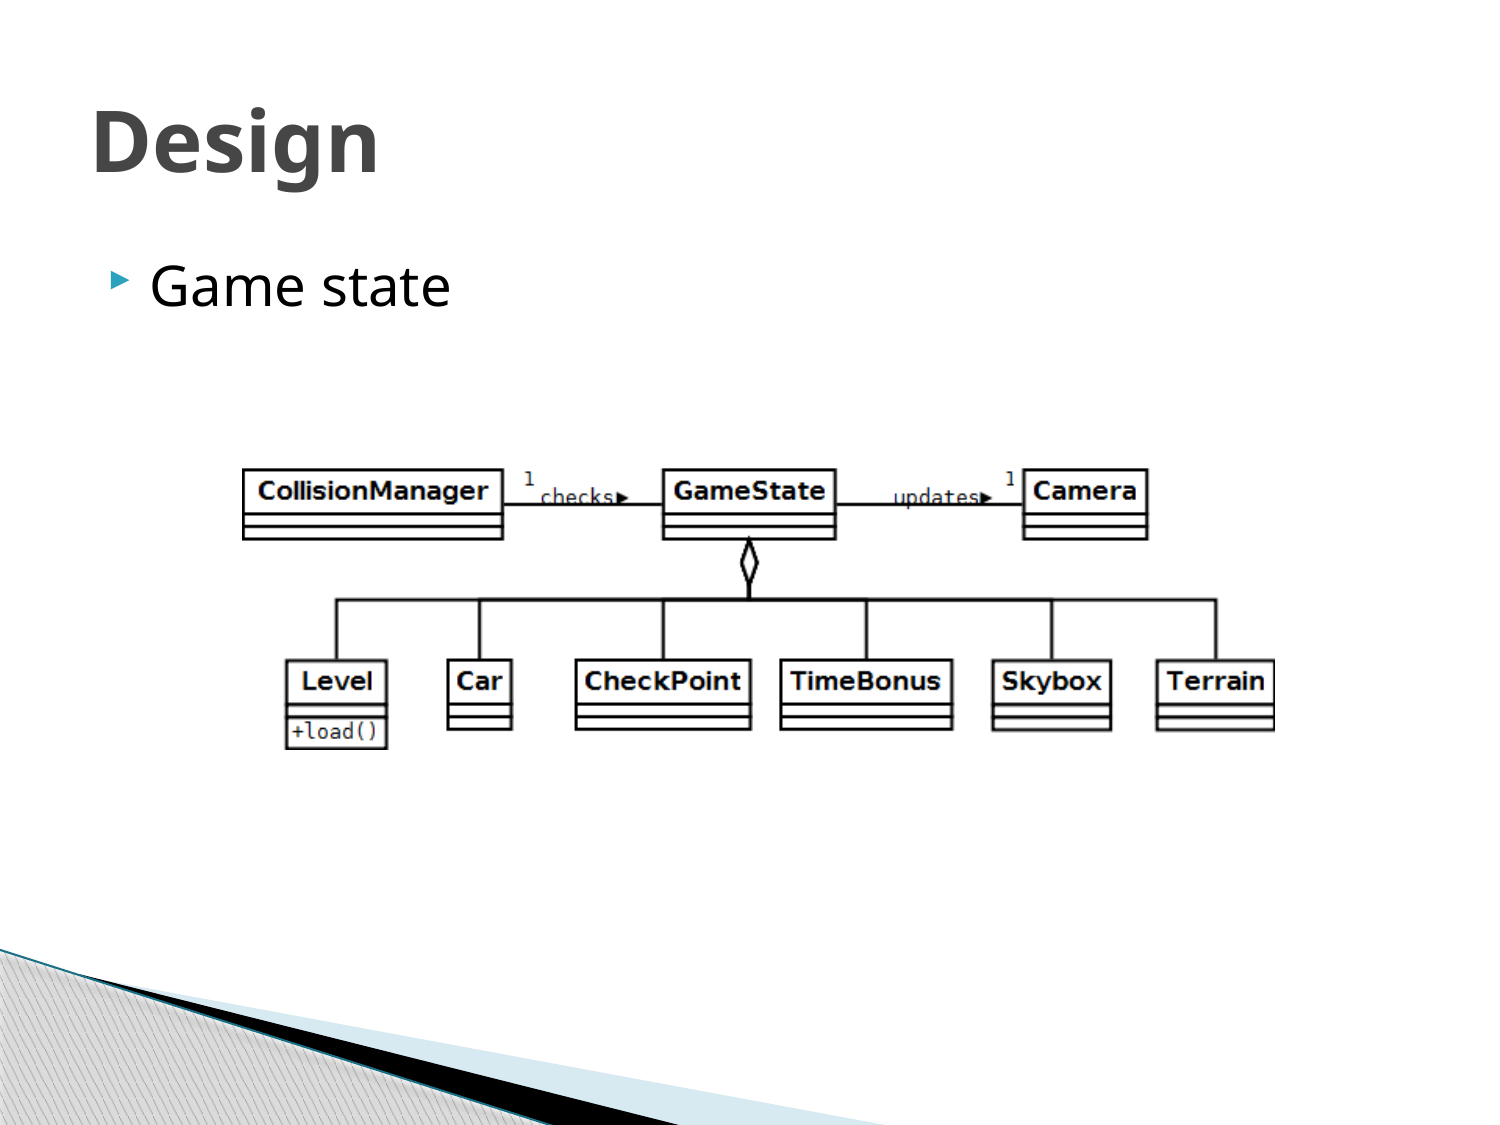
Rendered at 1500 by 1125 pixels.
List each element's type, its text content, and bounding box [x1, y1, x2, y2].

picture [241, 467, 1276, 750]
list Game state [75, 243, 1425, 986]
title Design [75, 45, 1425, 233]
